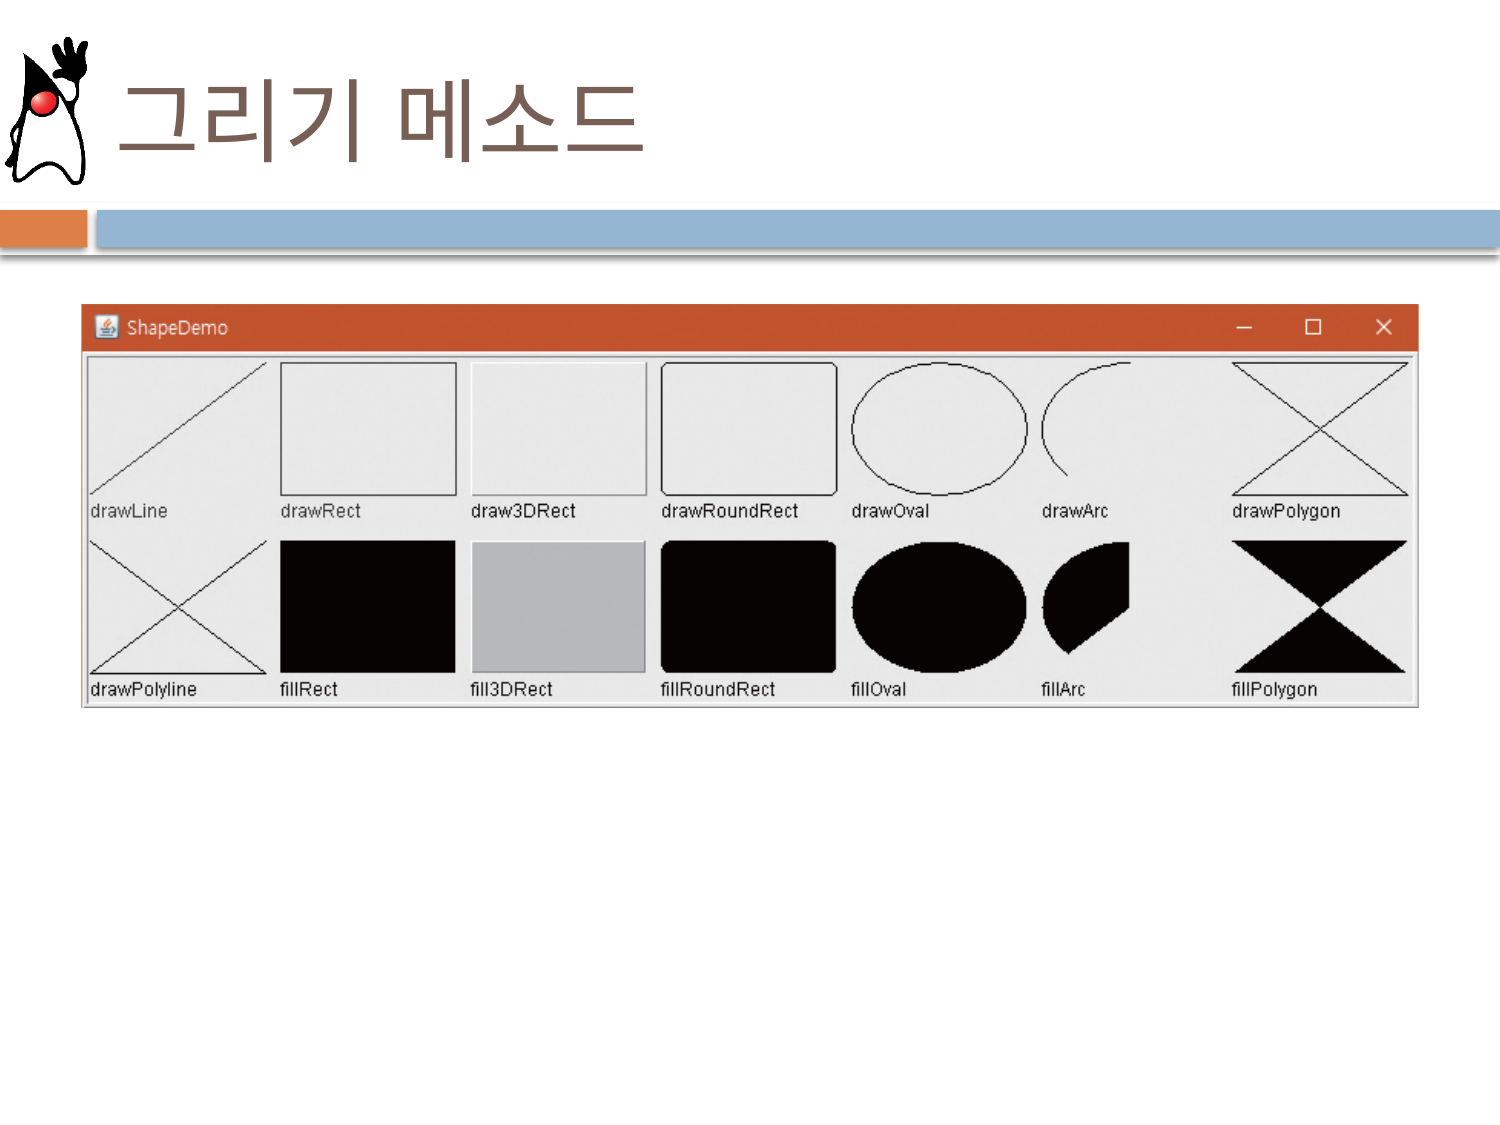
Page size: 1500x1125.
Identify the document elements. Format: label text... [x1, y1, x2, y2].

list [80, 304, 1419, 709]
picture [5, 37, 88, 185]
title 그리기 메소드 [100, 37, 1438, 200]
